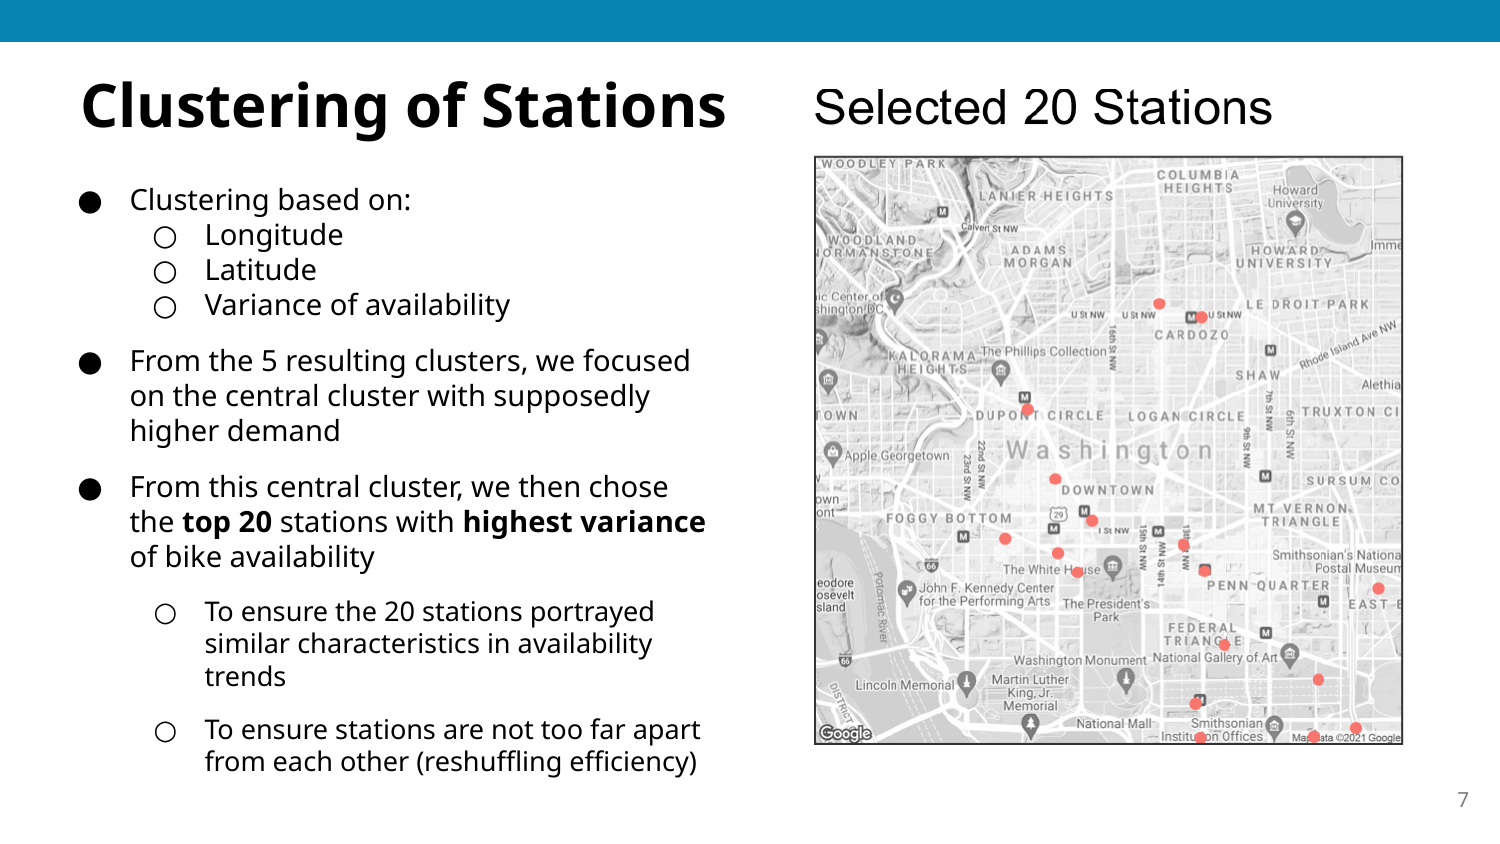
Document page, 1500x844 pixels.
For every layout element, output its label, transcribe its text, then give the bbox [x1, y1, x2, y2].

picture [798, 77, 1416, 760]
text_box [0, 0, 1500, 42]
slide_number ‹#› [1394, 769, 1484, 834]
title Clustering of Stations [65, 52, 1463, 156]
list Clustering based on: Longitude Latitude Variance of availability From the 5 resulting clusters, we focused on the central cluster with supposedly higher demand From this central cluster, we then chose the top 20 stations with highest variance of bike availability To ensure the 20 stations portrayed similar characteristics in availability trends To ensure stations are not too far apart from each other (reshuffling efficiency) [39, 166, 734, 793]
